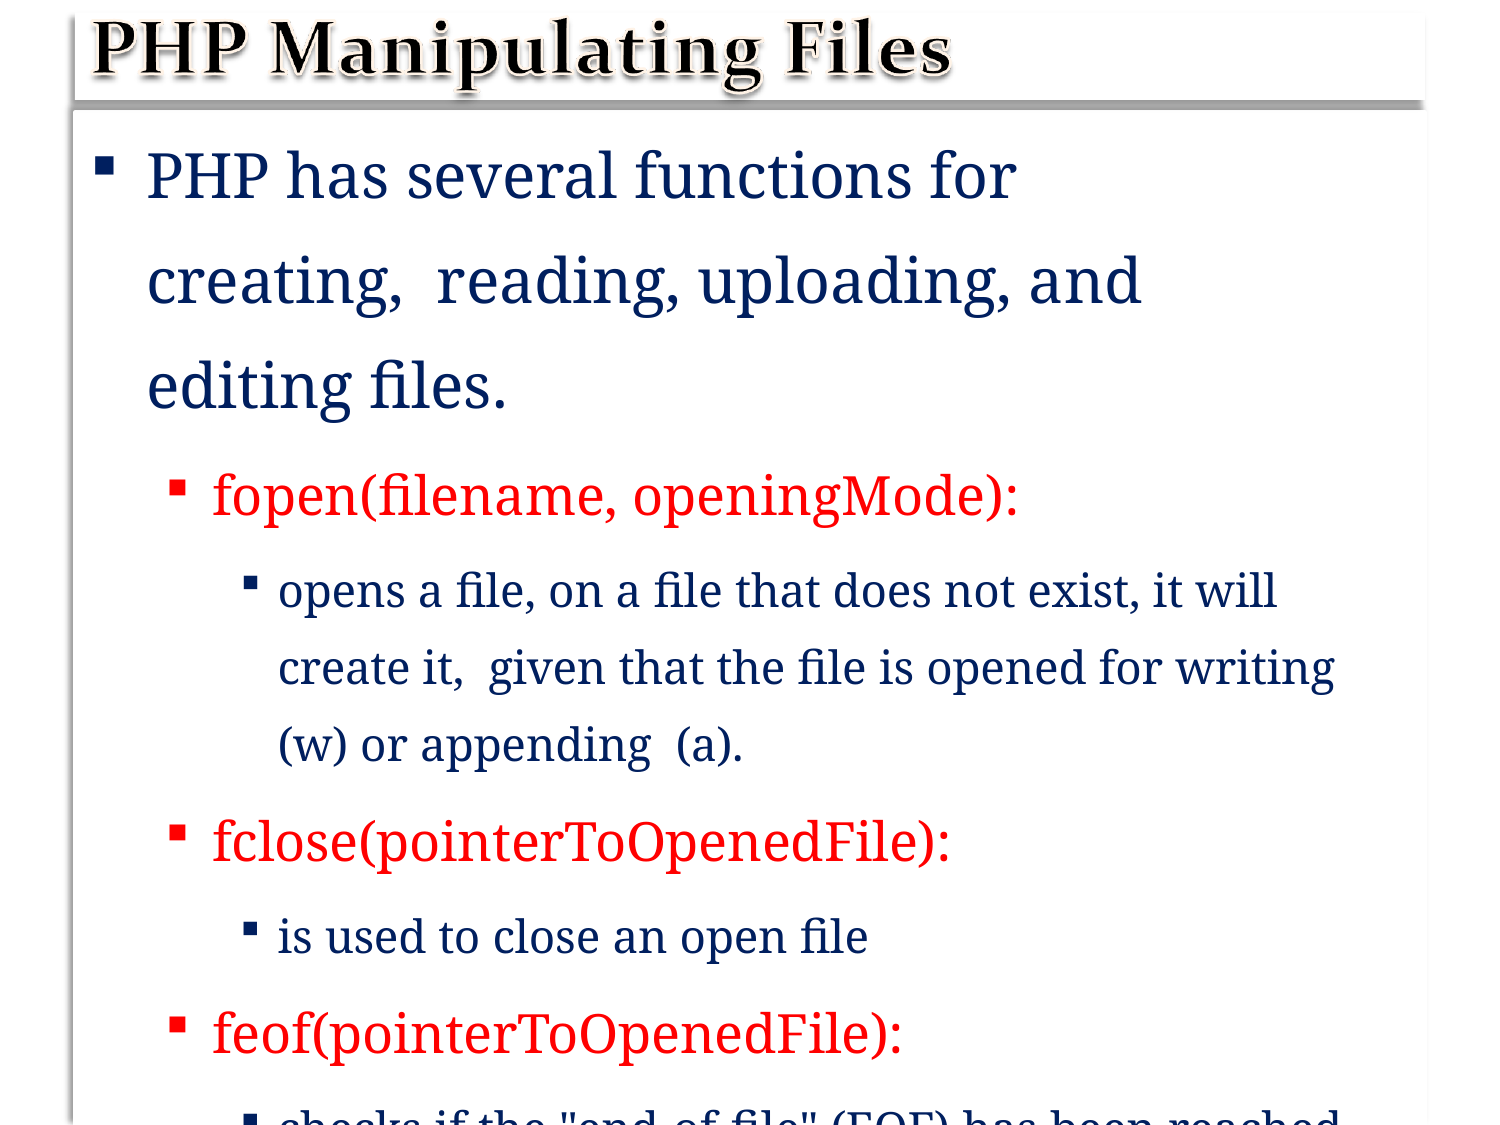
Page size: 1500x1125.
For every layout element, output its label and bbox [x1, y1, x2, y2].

text_box [41, 126, 1432, 1125]
text_box [23, 0, 1430, 120]
